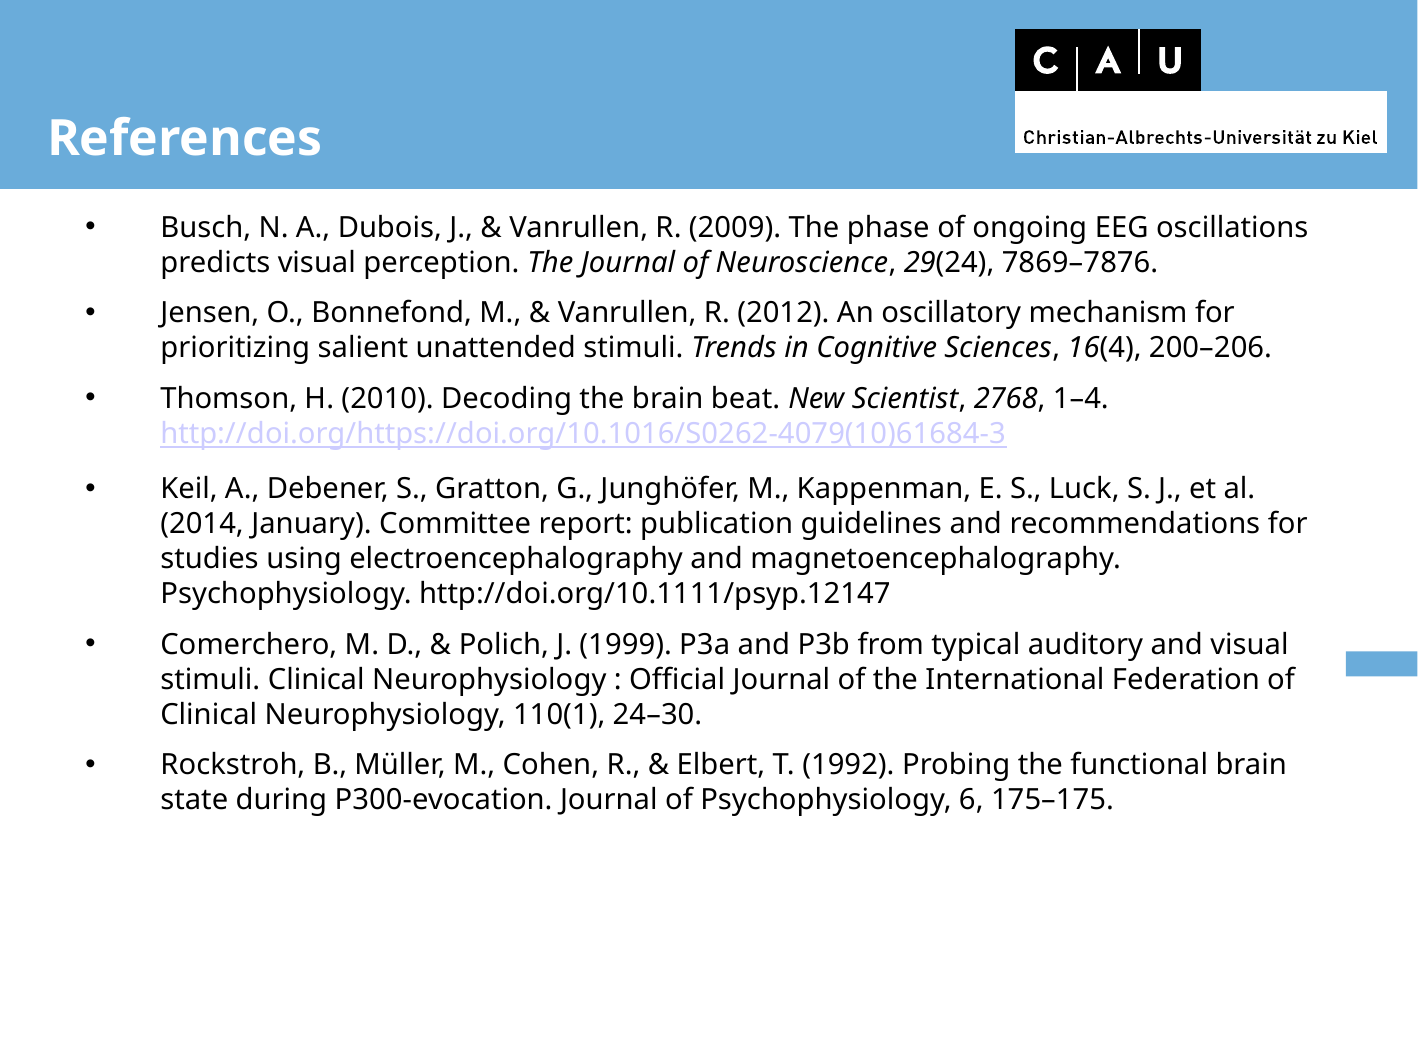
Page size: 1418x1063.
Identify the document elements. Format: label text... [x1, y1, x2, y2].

text_box Busch, N. A., Dubois, J., & Vanrullen, R. (2009). The phase of ongoing EEG oscillations predicts visual perception. The Journal of Neuroscience, 29(24), 7869–7876. Jensen, O., Bonnefond, M., & Vanrullen, R. (2012). An oscillatory mechanism for prioritizing salient unattended stimuli. Trends in Cognitive Sciences, 16(4), 200–206. Thomson, H. (2010). Decoding the brain beat. New Scientist, 2768, 1–4. http://doi.org/https://doi.org/10.1016/S0262-4079(10)61684-3 Keil, A., Debener, S., Gratton, G., Junghöfer, M., Kappenman, E. S., Luck, S. J., et al. (2014, January). Committee report: publication guidelines and recommendations for studies using electroencephalography and magnetoencephalography. Psychophysiology. http://doi.org/10.1111/psyp.12147 Comerchero, M. D., & Polich, J. (1999). P3a and P3b from typical auditory and visual stimuli. Clinical Neurophysiology : Official Journal of the International Federation of Clinical Neurophysiology, 110(1), 24–30. Rockstroh, B., Müller, M., Cohen, R., & Elbert, T. (1992). Probing the functional brain state during P300-evocation. Journal of Psychophysiology, 6, 175–175. [70, 200, 1346, 981]
text_box References [47, 23, 981, 166]
